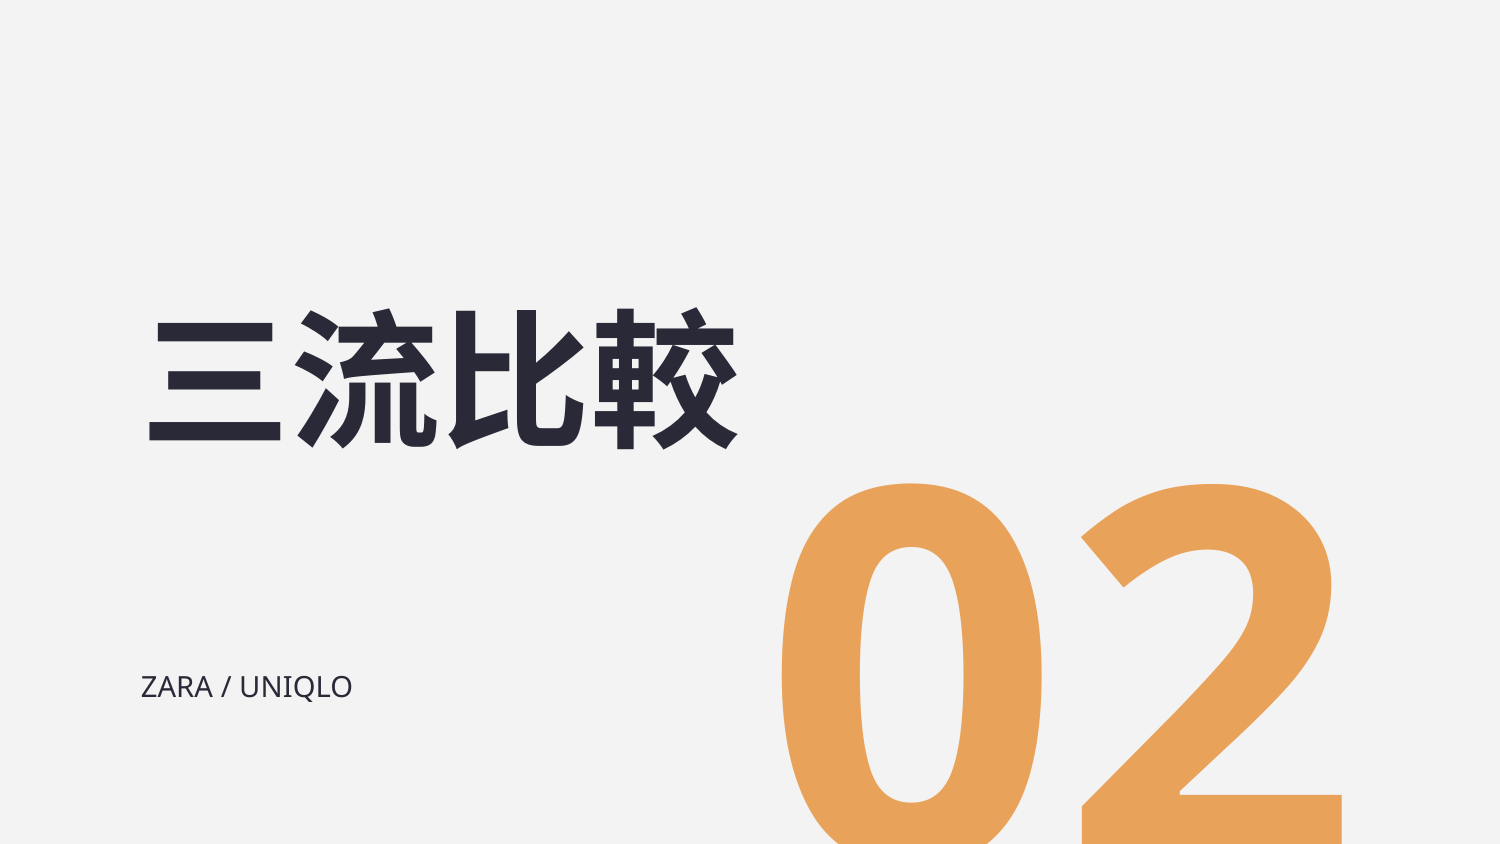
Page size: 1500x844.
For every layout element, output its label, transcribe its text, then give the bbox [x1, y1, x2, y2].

title 三流比較 [125, 125, 1264, 482]
title 02 [462, 325, 1374, 844]
subtitle ZARA / UNIQLO [125, 589, 462, 719]
